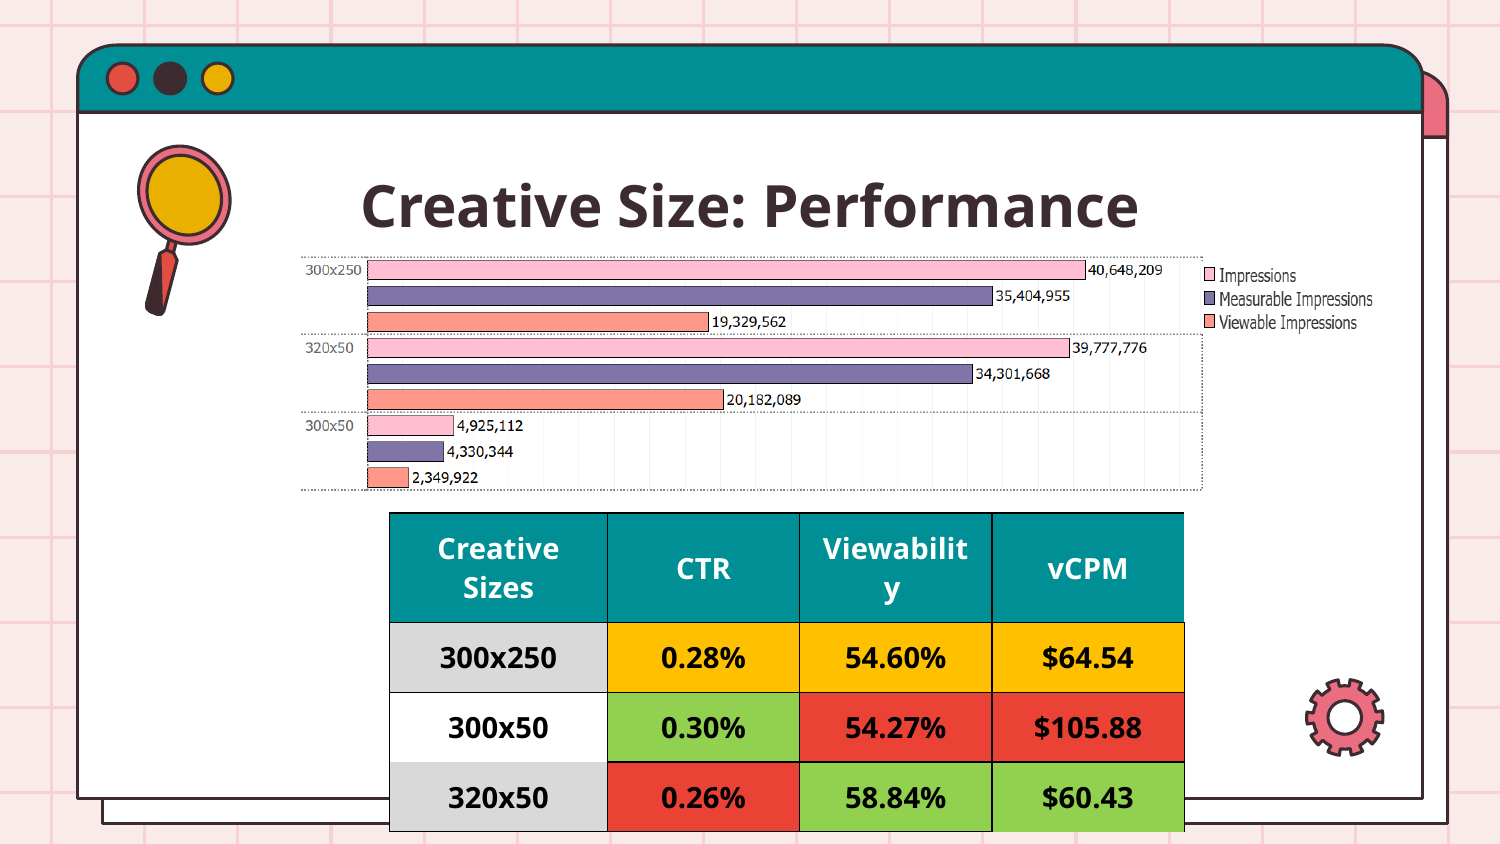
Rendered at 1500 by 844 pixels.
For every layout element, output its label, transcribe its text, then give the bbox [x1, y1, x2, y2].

table_cell $105.88 [993, 693, 1184, 761]
table_cell 300x250 [390, 623, 607, 692]
table_cell 54.60% [800, 623, 991, 692]
table_cell $60.43 [993, 763, 1184, 832]
title Creative Size: Performance [210, 154, 1353, 249]
table_header CTR [608, 514, 799, 622]
table_cell 0.26% [608, 763, 799, 831]
table_cell 300x50 [390, 693, 607, 762]
table_cell $64.54 [993, 623, 1184, 692]
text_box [103, 158, 249, 290]
table_cell 54.27% [800, 693, 991, 761]
table_header Viewability [800, 514, 991, 622]
table_header Creative Sizes [390, 514, 607, 622]
table_cell 58.84% [800, 763, 991, 831]
table_cell 0.30% [608, 693, 799, 761]
table_header vCPM [993, 514, 1184, 622]
picture [294, 248, 1384, 493]
table_cell 320x50 [390, 762, 607, 831]
table_cell 0.28% [608, 623, 799, 692]
text_box [1306, 679, 1383, 756]
